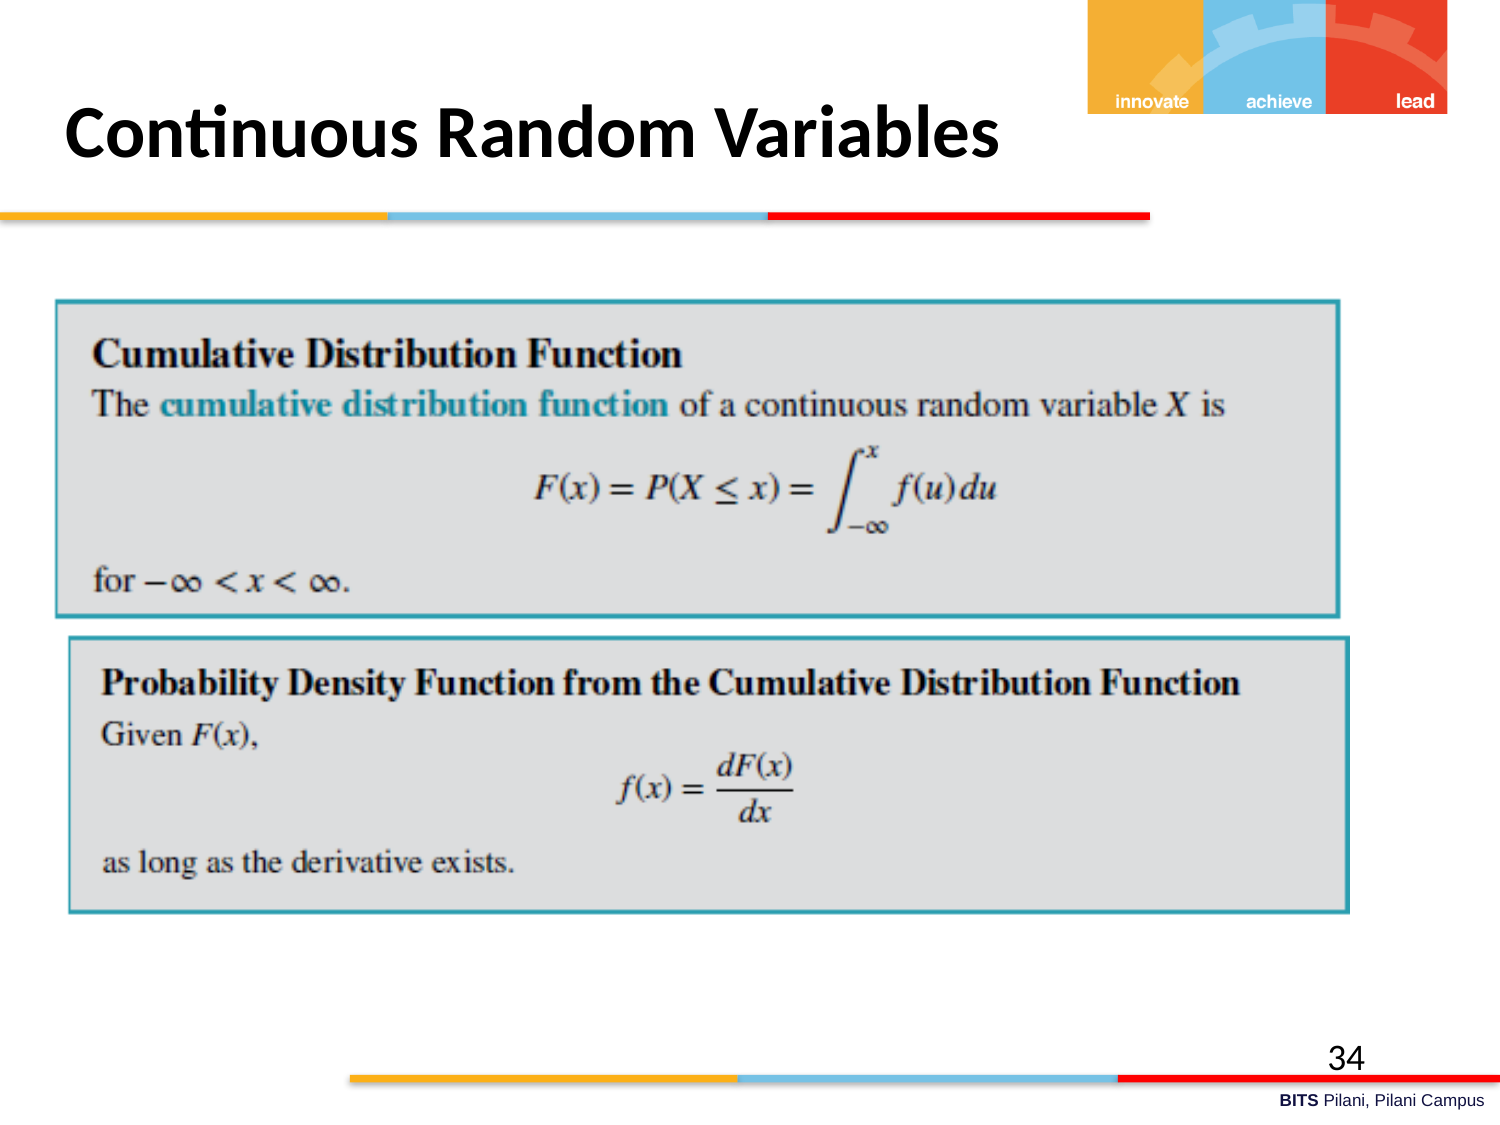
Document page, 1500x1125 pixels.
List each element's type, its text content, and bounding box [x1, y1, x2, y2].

picture [51, 278, 1363, 917]
picture [1087, 0, 1448, 114]
text_box Continuous Random Variables [50, 75, 1025, 147]
slide_number 34 [1312, 1025, 1500, 1058]
